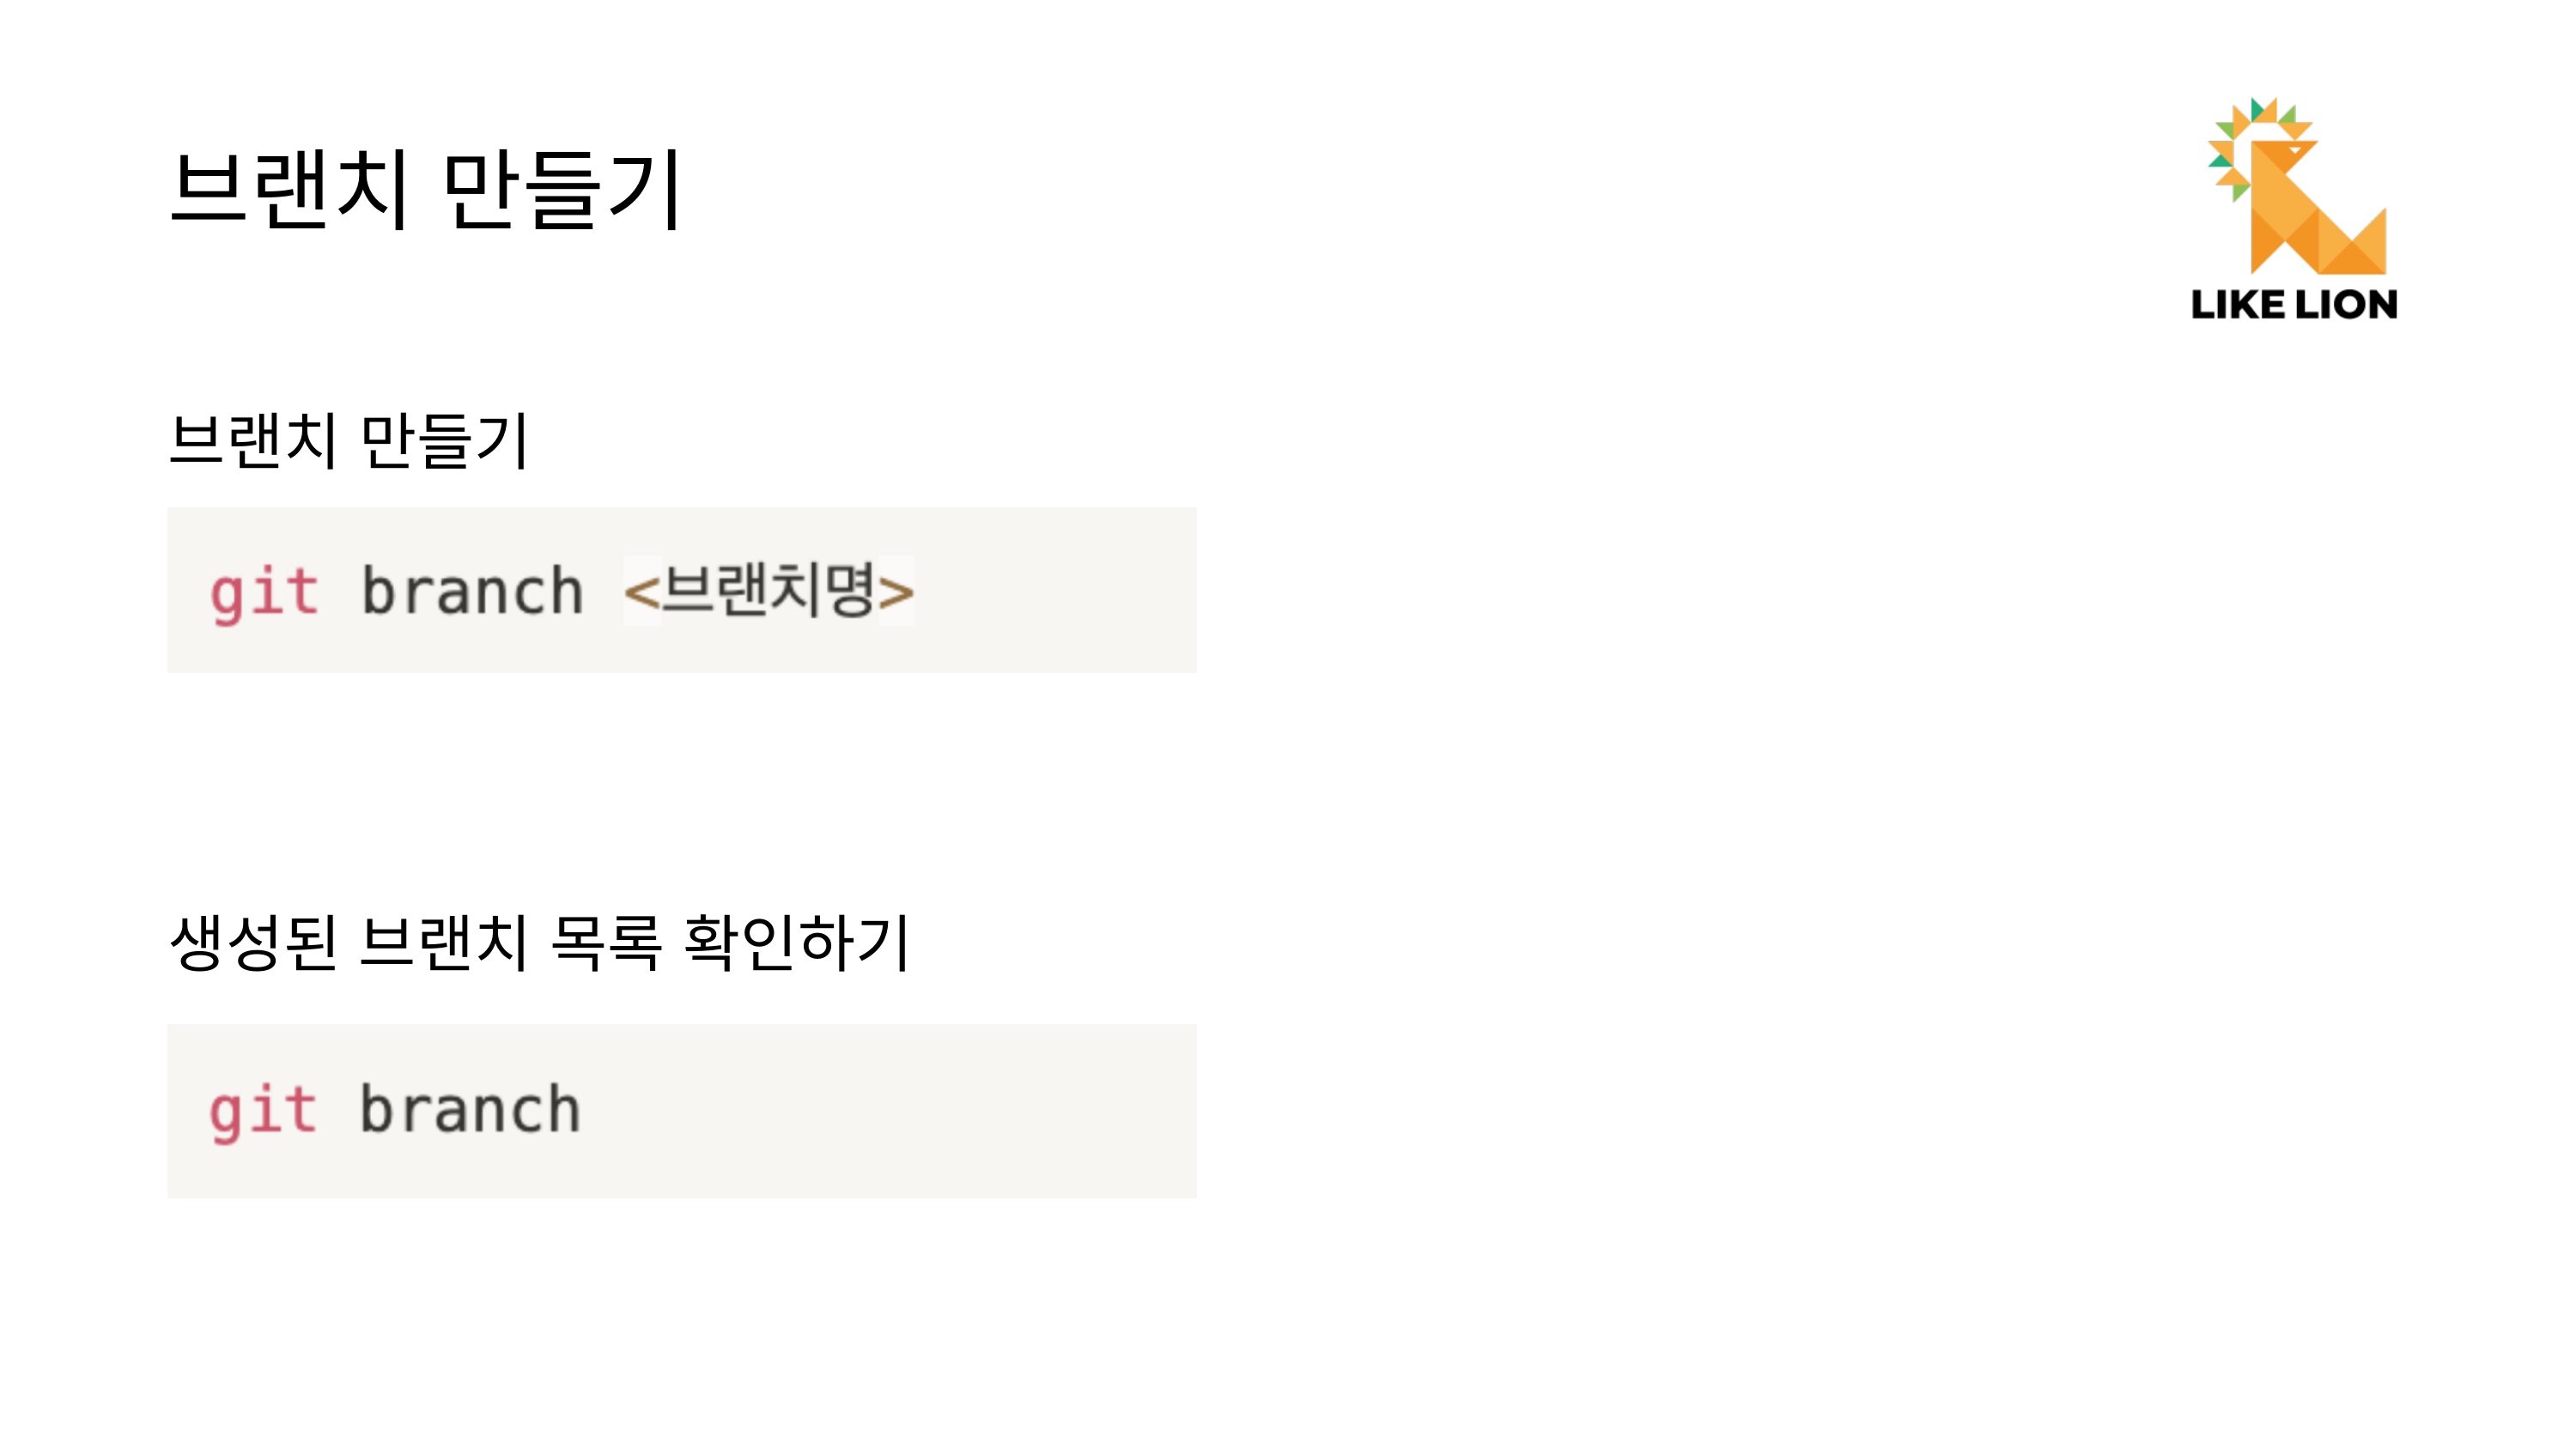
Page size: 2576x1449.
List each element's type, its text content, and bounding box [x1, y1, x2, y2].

text_box 브랜치 만들기 [167, 390, 811, 478]
text_box 생성된 브랜치 목록 확인하기 [167, 892, 1042, 980]
picture [167, 1024, 1197, 1198]
picture [2123, 30, 2471, 378]
text_box 브랜치 만들기 [167, 129, 1081, 254]
picture [167, 507, 1197, 673]
